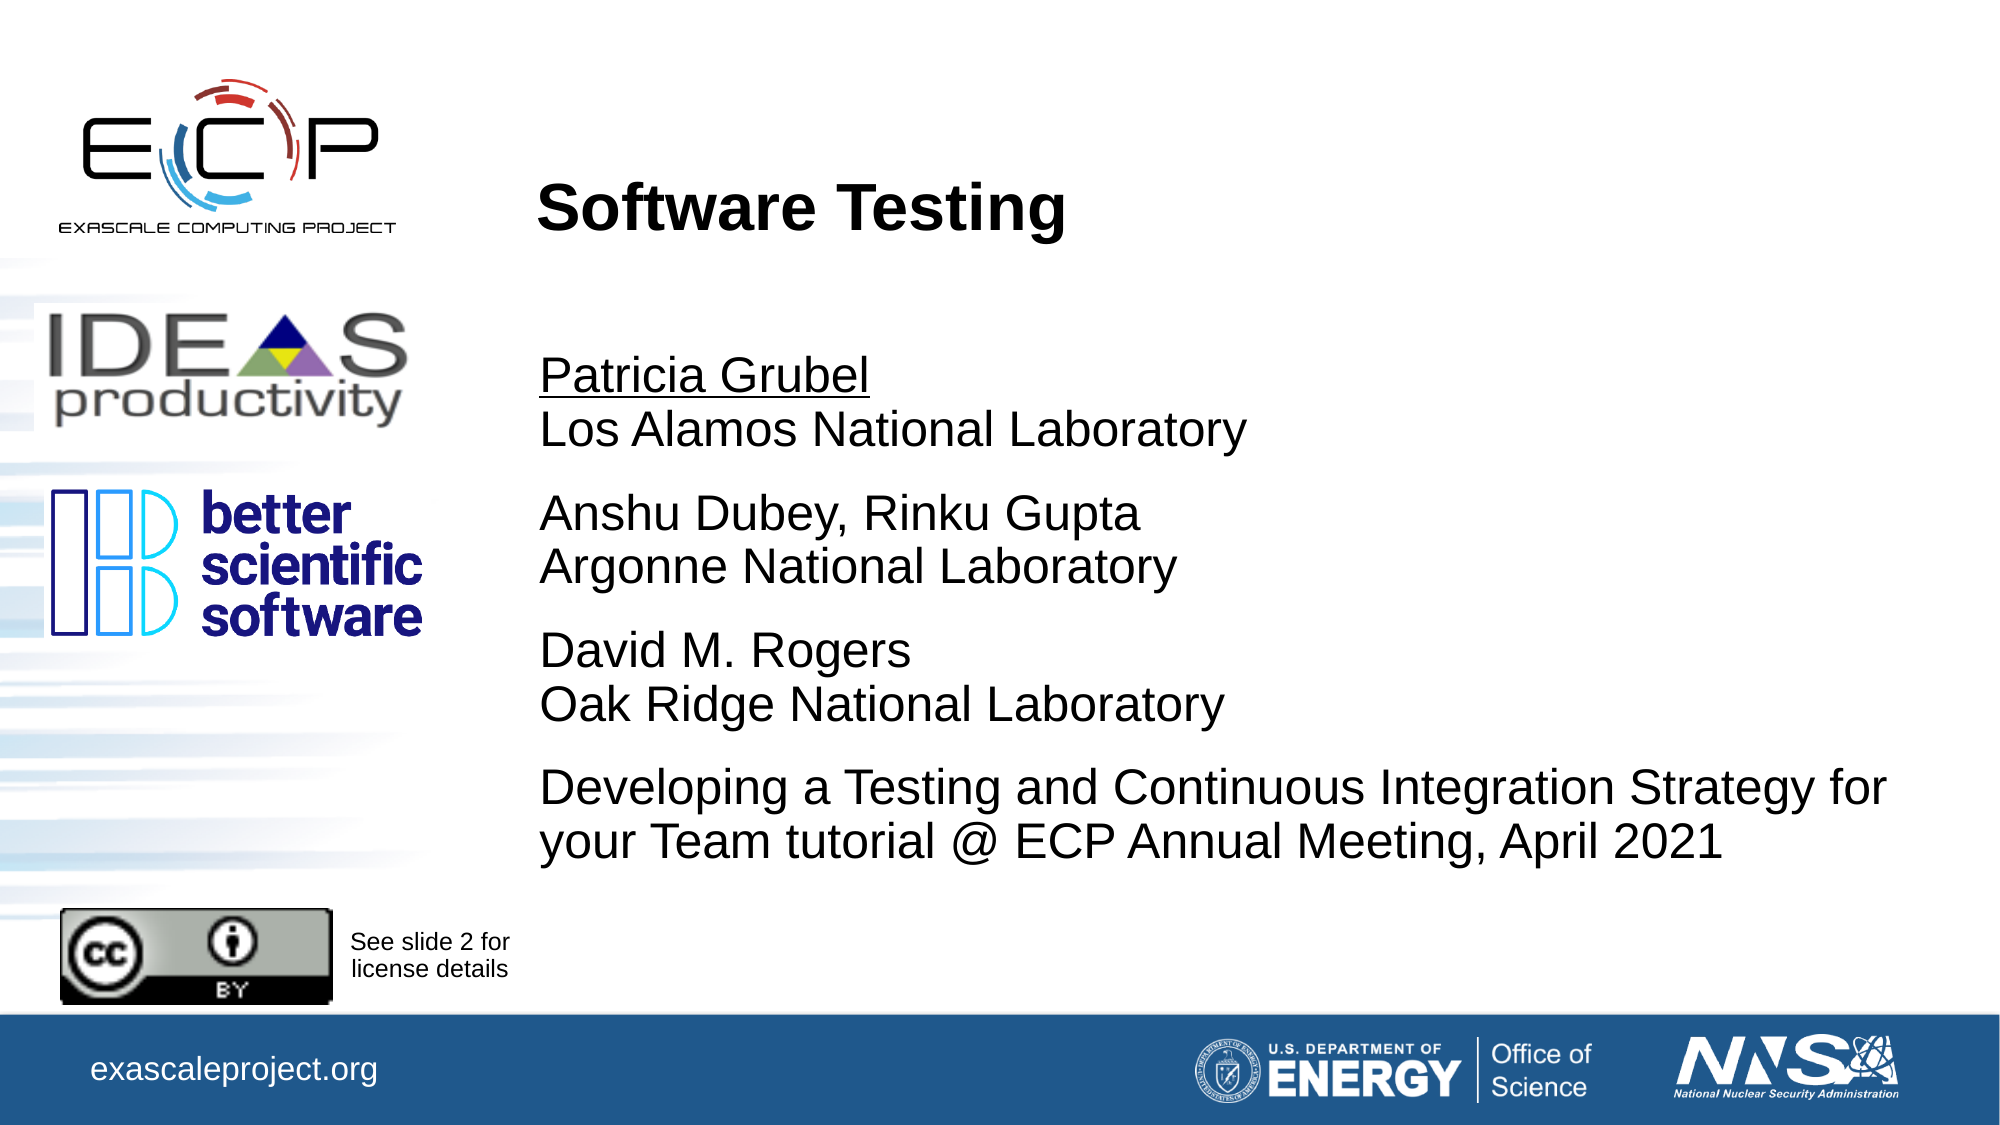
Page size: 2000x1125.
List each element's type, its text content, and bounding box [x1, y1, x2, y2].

picture [1673, 1034, 1899, 1106]
picture [0, 258, 469, 1005]
picture [59, 79, 396, 233]
title Software Testing [521, 82, 1882, 252]
text_box See slide 2 for license details [338, 921, 527, 991]
picture [1195, 1037, 1592, 1103]
subtitle Patricia Grubel Los Alamos National Laboratory Anshu Dubey, Rinku Gupta Argonne National Laboratory David M. Rogers Oak Ridge National Laboratory Developing a Testing and Continuous Integration Strategy for your Team tutorial @ ECP Annual Meeting, April 2021 [521, 341, 1956, 896]
